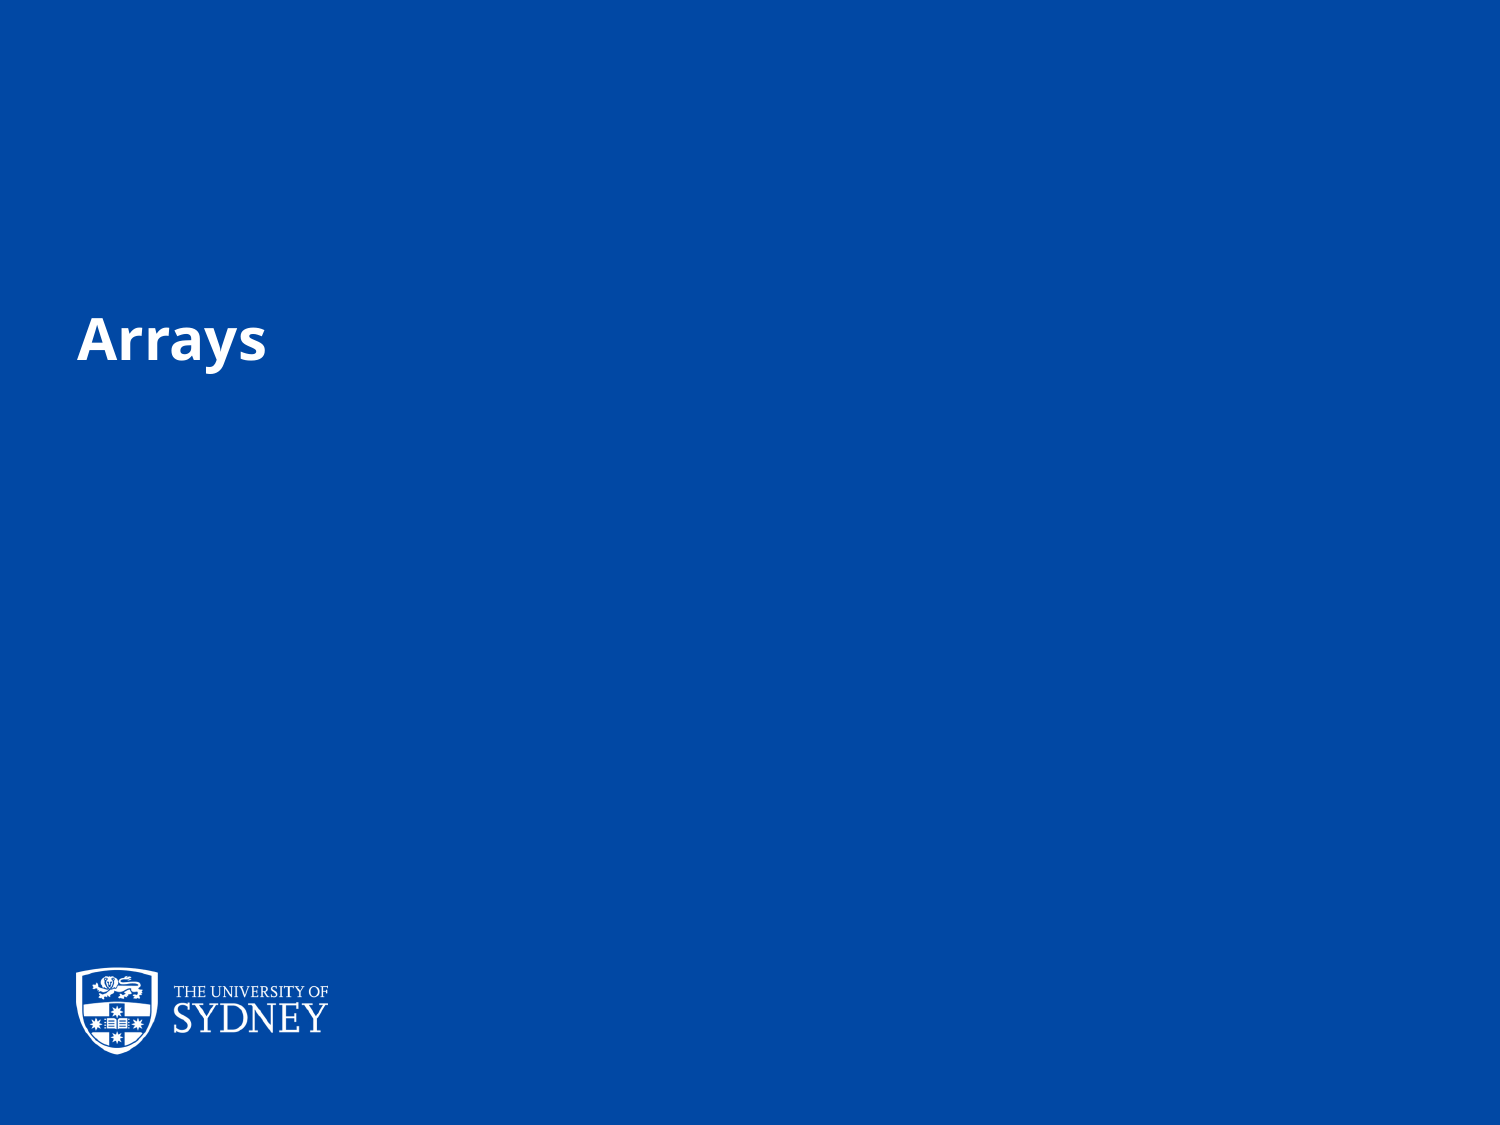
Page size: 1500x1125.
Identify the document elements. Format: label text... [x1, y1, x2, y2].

picture [0, 0, 1500, 1125]
title Arrays [62, 294, 711, 368]
